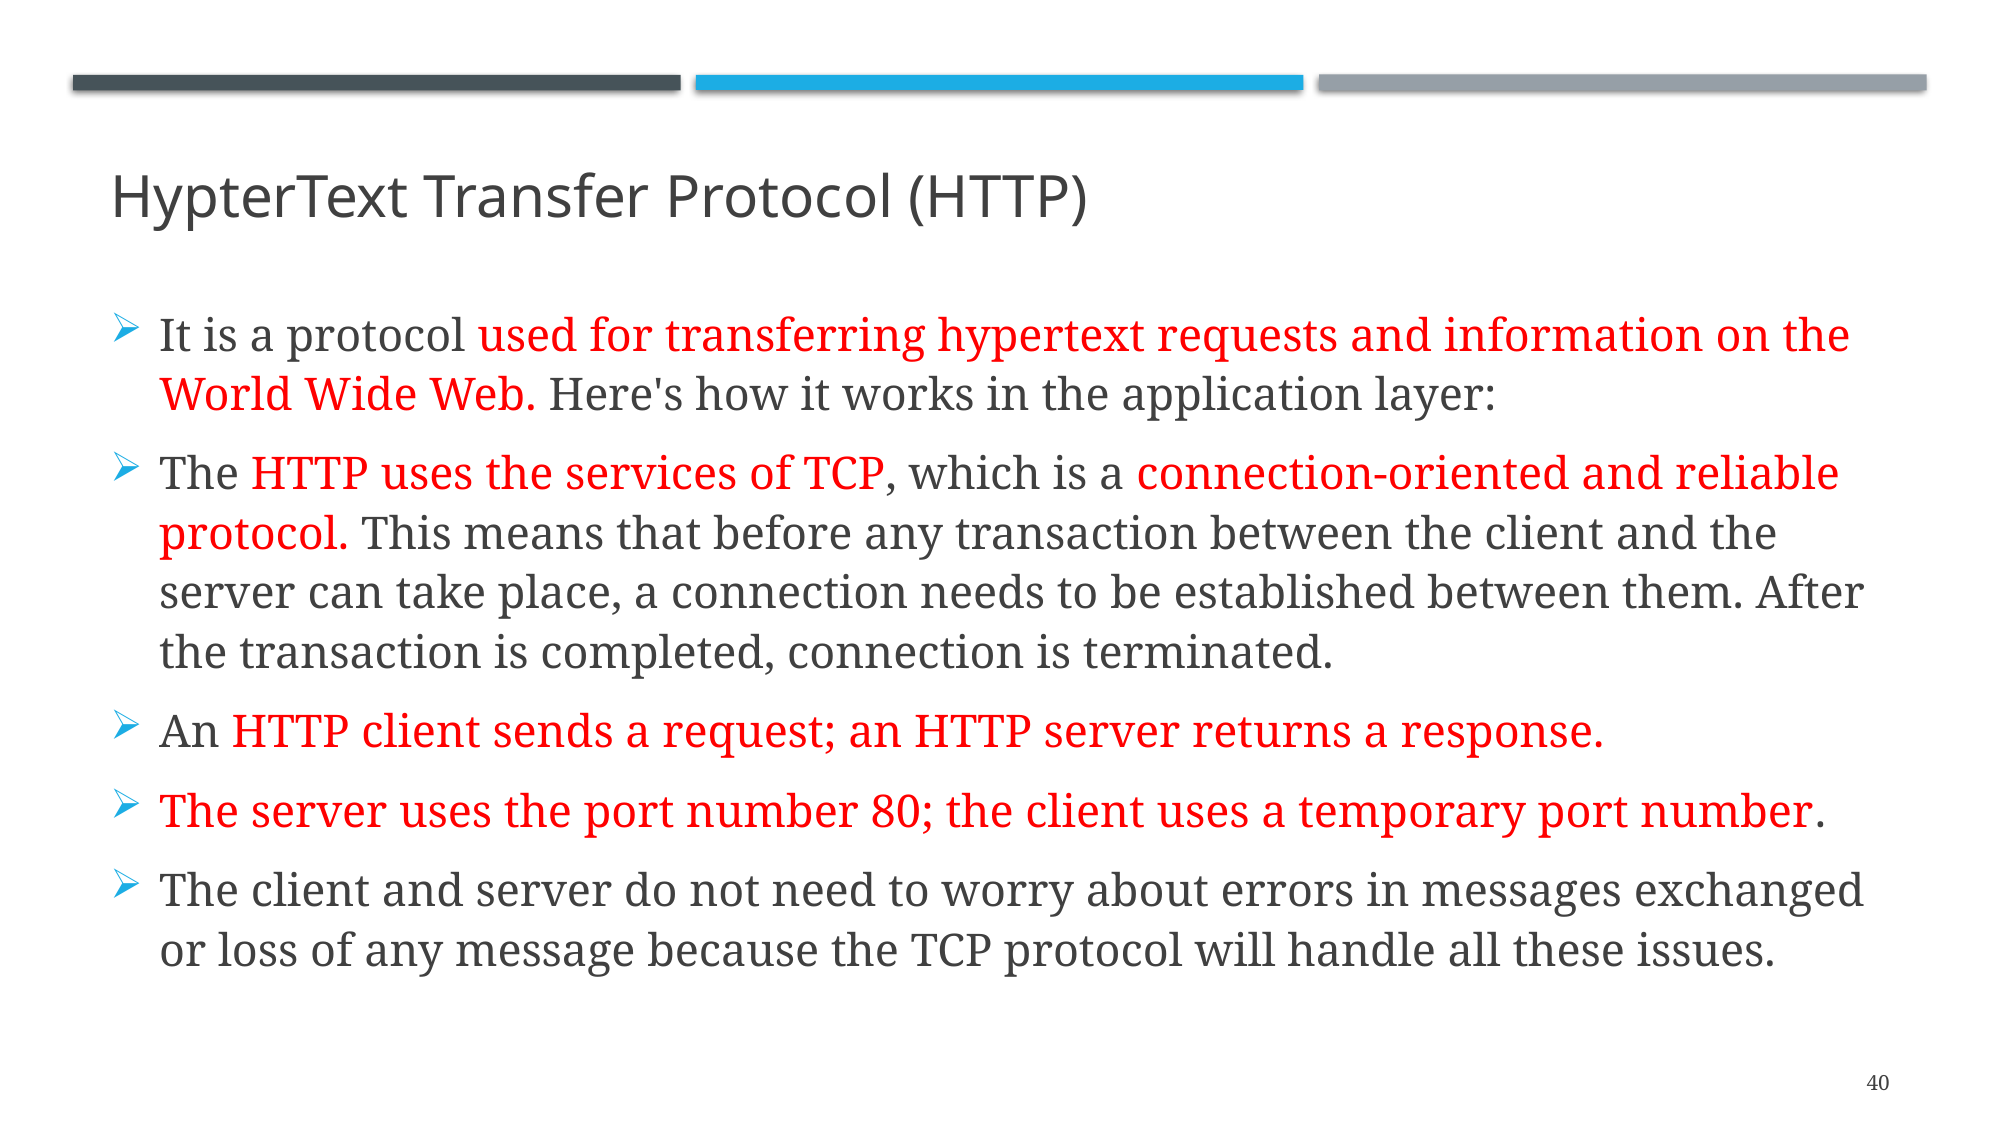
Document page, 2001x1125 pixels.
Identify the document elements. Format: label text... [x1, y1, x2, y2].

list It is a protocol used for transferring hypertext requests and information on the World Wide Web. Here's how it works in the application layer: The HTTP uses the services of TCP, which is a connection-oriented and reliable protocol. This means that before any transaction between the client and the server can take place, a connection needs to be established between them. After the transaction is completed, connection is terminated. An HTTP client sends a request; an HTTP server returns a response. The server uses the port number 80; the client uses a temporary port number. The client and server do not need to worry about errors in messages exchanged or loss of any message because the TCP protocol will handle all these issues. [95, 289, 1905, 987]
slide_number 40 [1732, 1053, 1905, 1114]
title HypterText Transfer Protocol (HTTP) [95, 115, 1905, 237]
